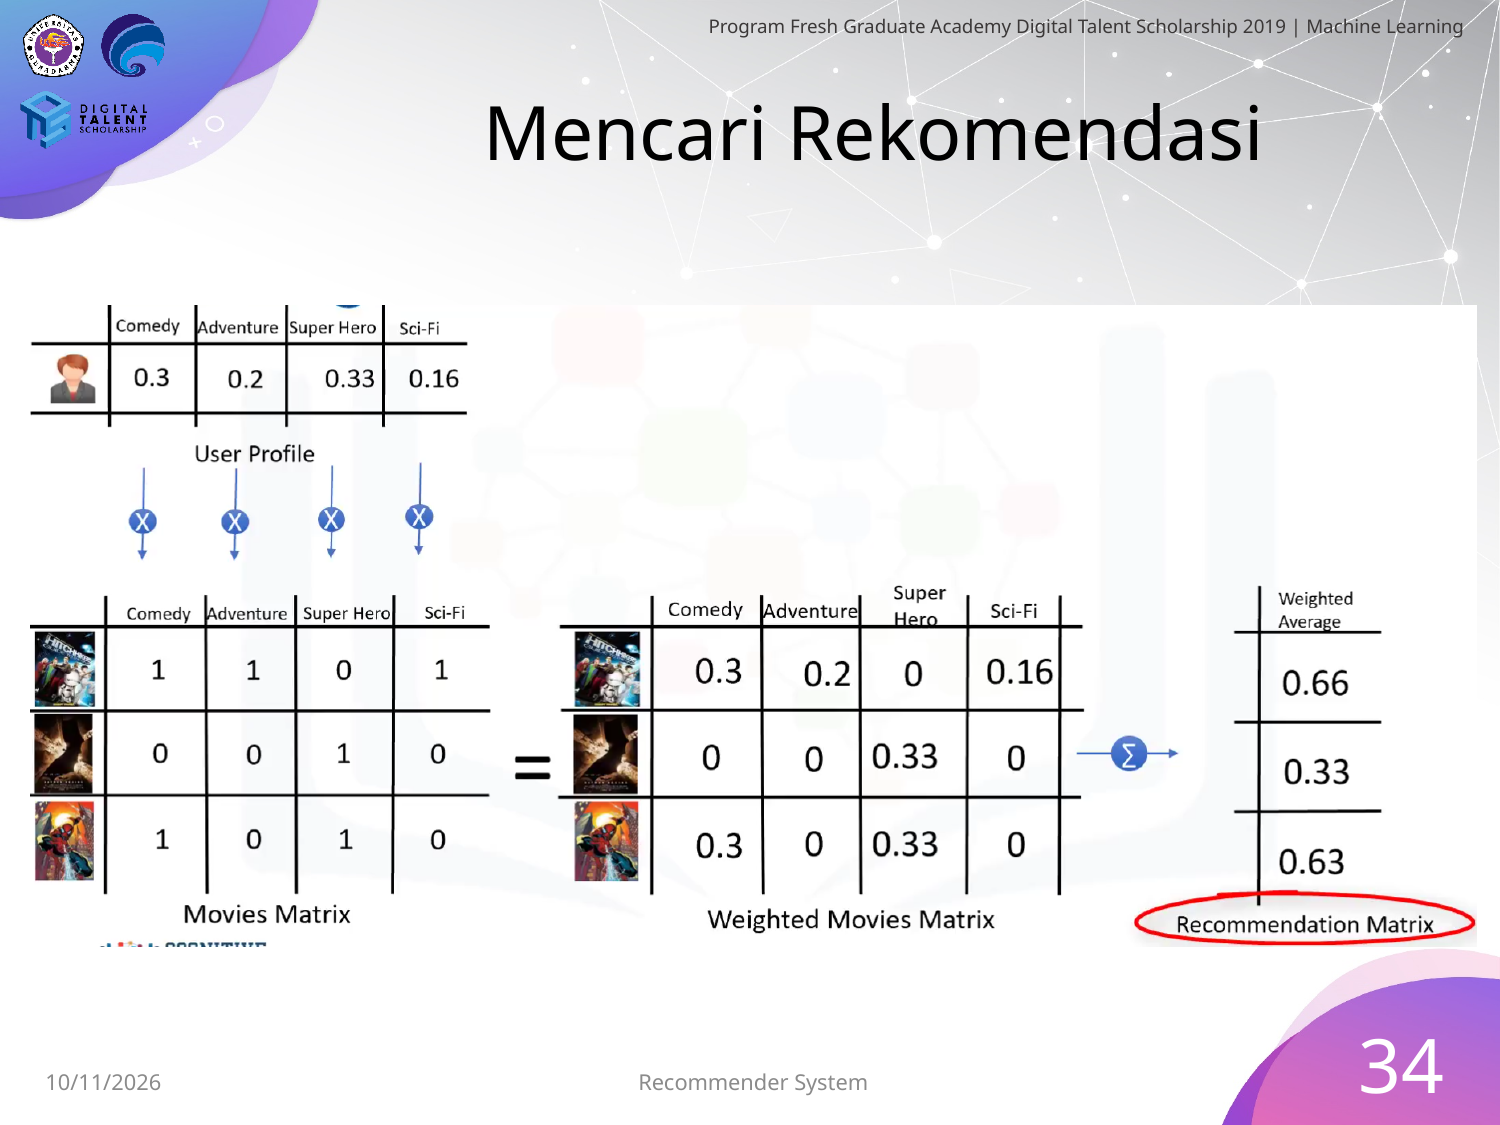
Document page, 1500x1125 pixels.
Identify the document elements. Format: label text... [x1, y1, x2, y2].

picture [0, 0, 1500, 1125]
footer Recommender System [386, 1053, 1121, 1114]
title Mencari Rekomendasi [271, 66, 1477, 207]
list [30, 305, 1477, 947]
slide_number 34 [1327, 1025, 1477, 1115]
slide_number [30, 1053, 272, 1114]
